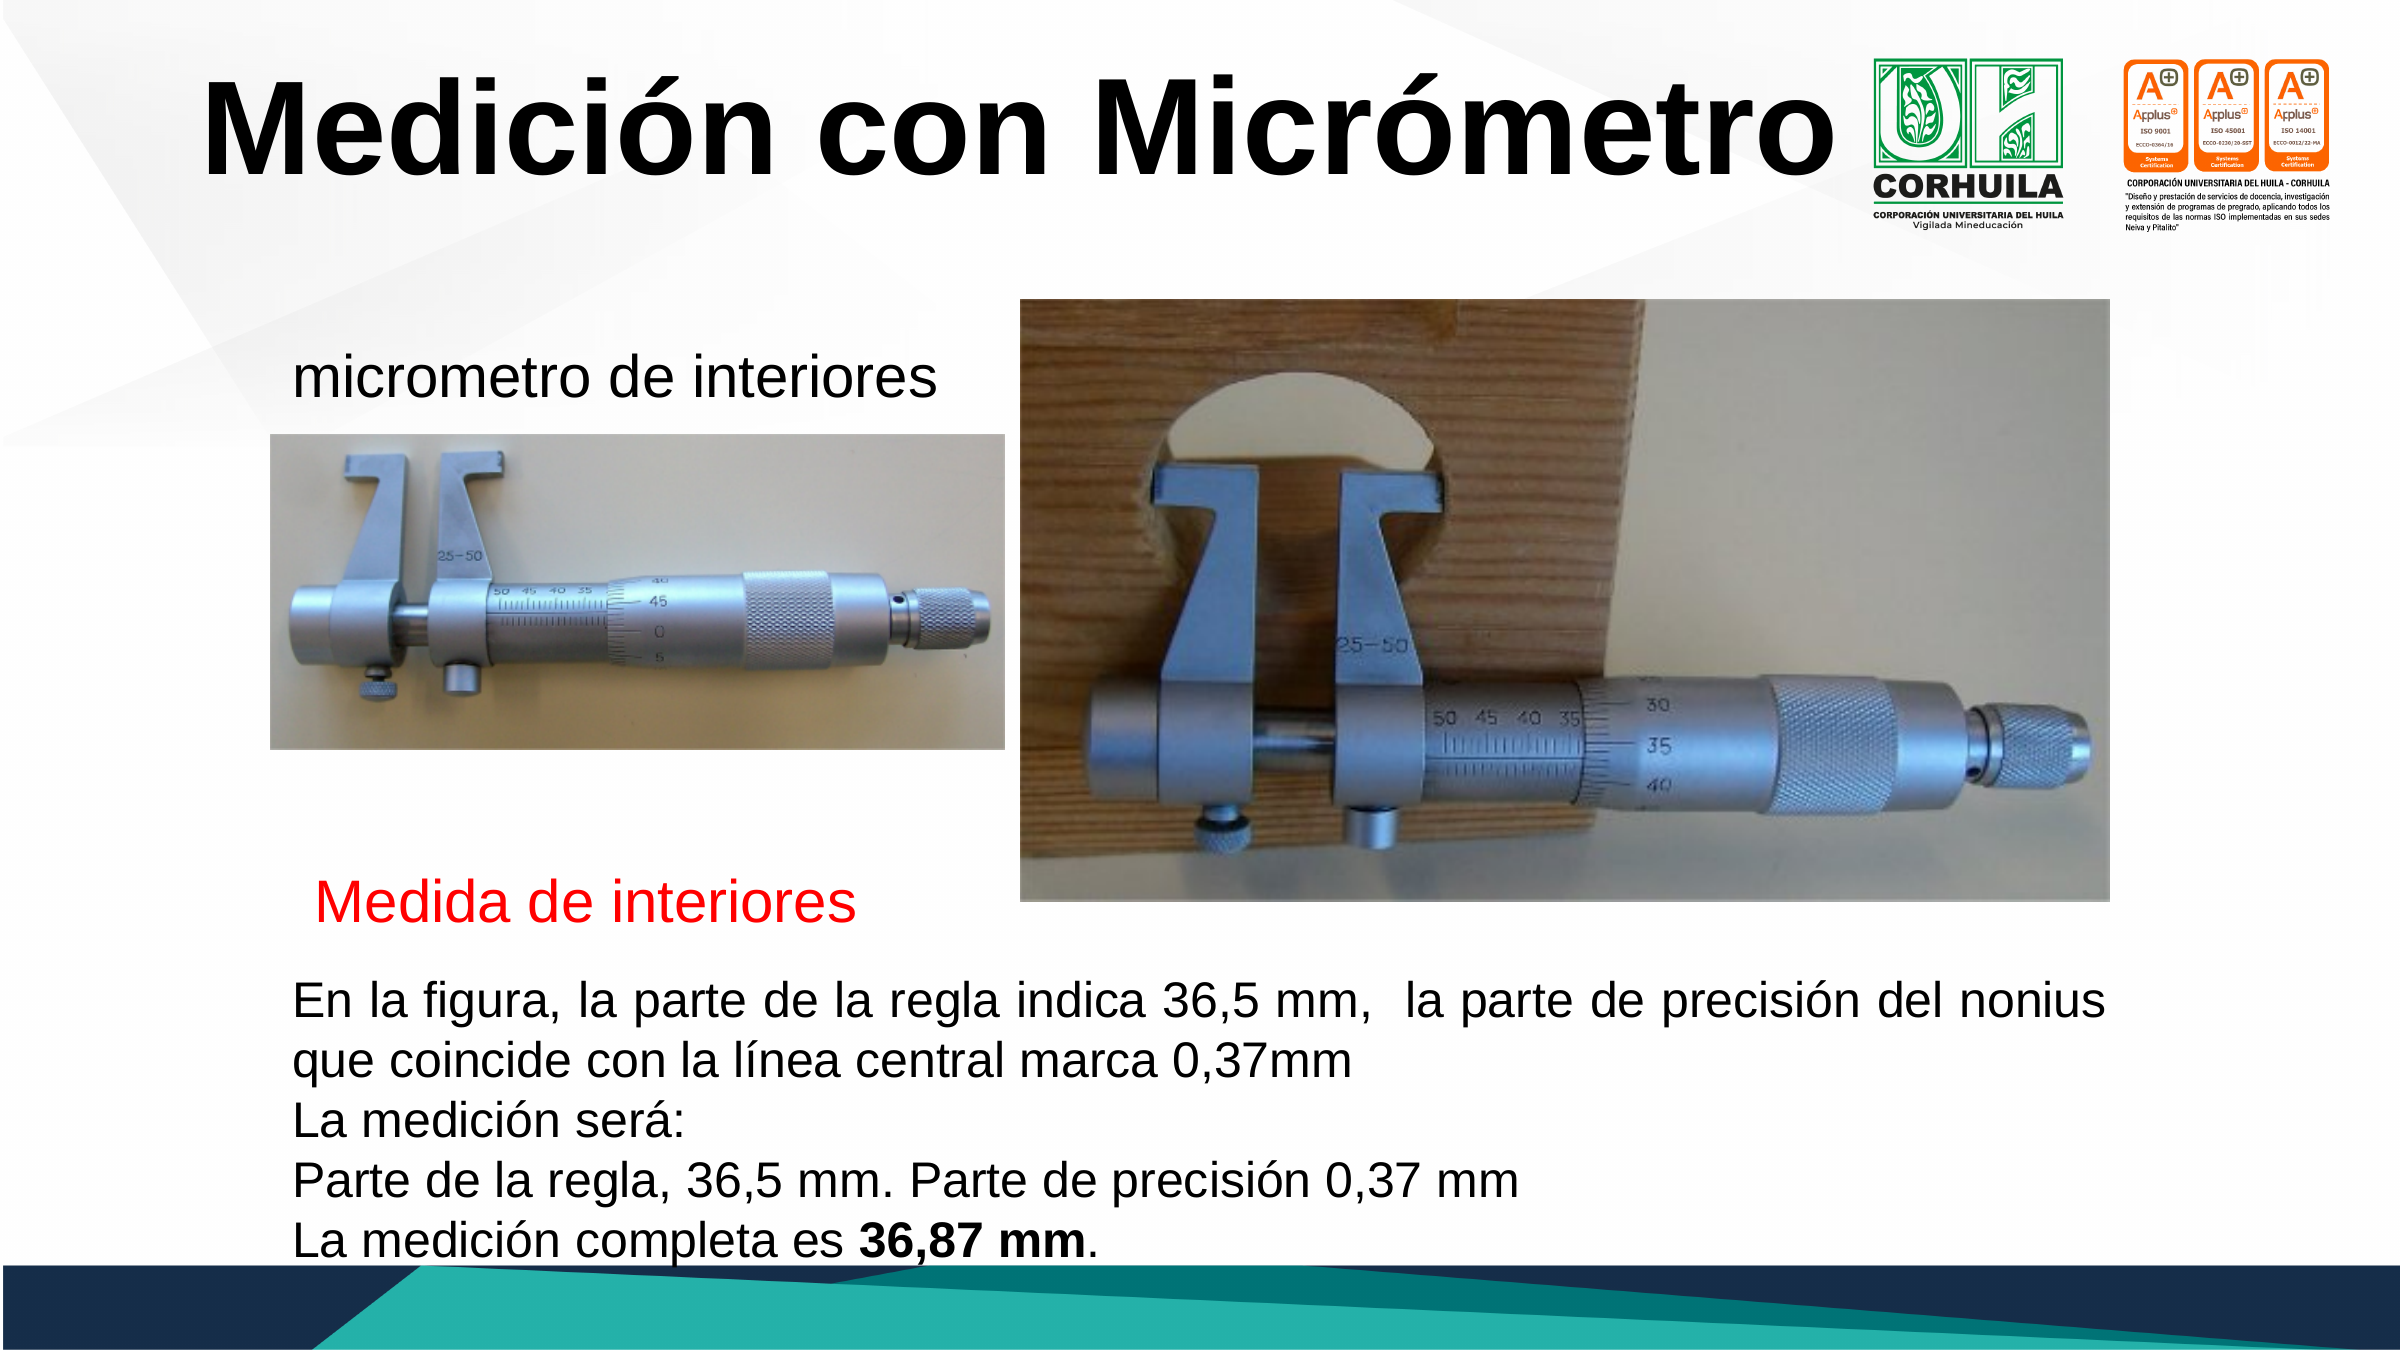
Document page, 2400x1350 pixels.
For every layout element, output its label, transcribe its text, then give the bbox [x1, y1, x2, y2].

text_box En la figura, la parte de la regla indica 36,5 mm, la parte de precisión del nonius que coincide con la línea central marca 0,37mm La medición será: Parte de la regla, 36,5 mm. Parte de precisión 0,37 mm La medición completa es 36,87 mm. [277, 959, 2123, 1275]
text_box Medida de interiores [299, 855, 990, 942]
title Medición con Micrómetro [0, 29, 2041, 255]
text_box micrometro de interiores [277, 329, 984, 417]
picture [0, 0, 2400, 1350]
